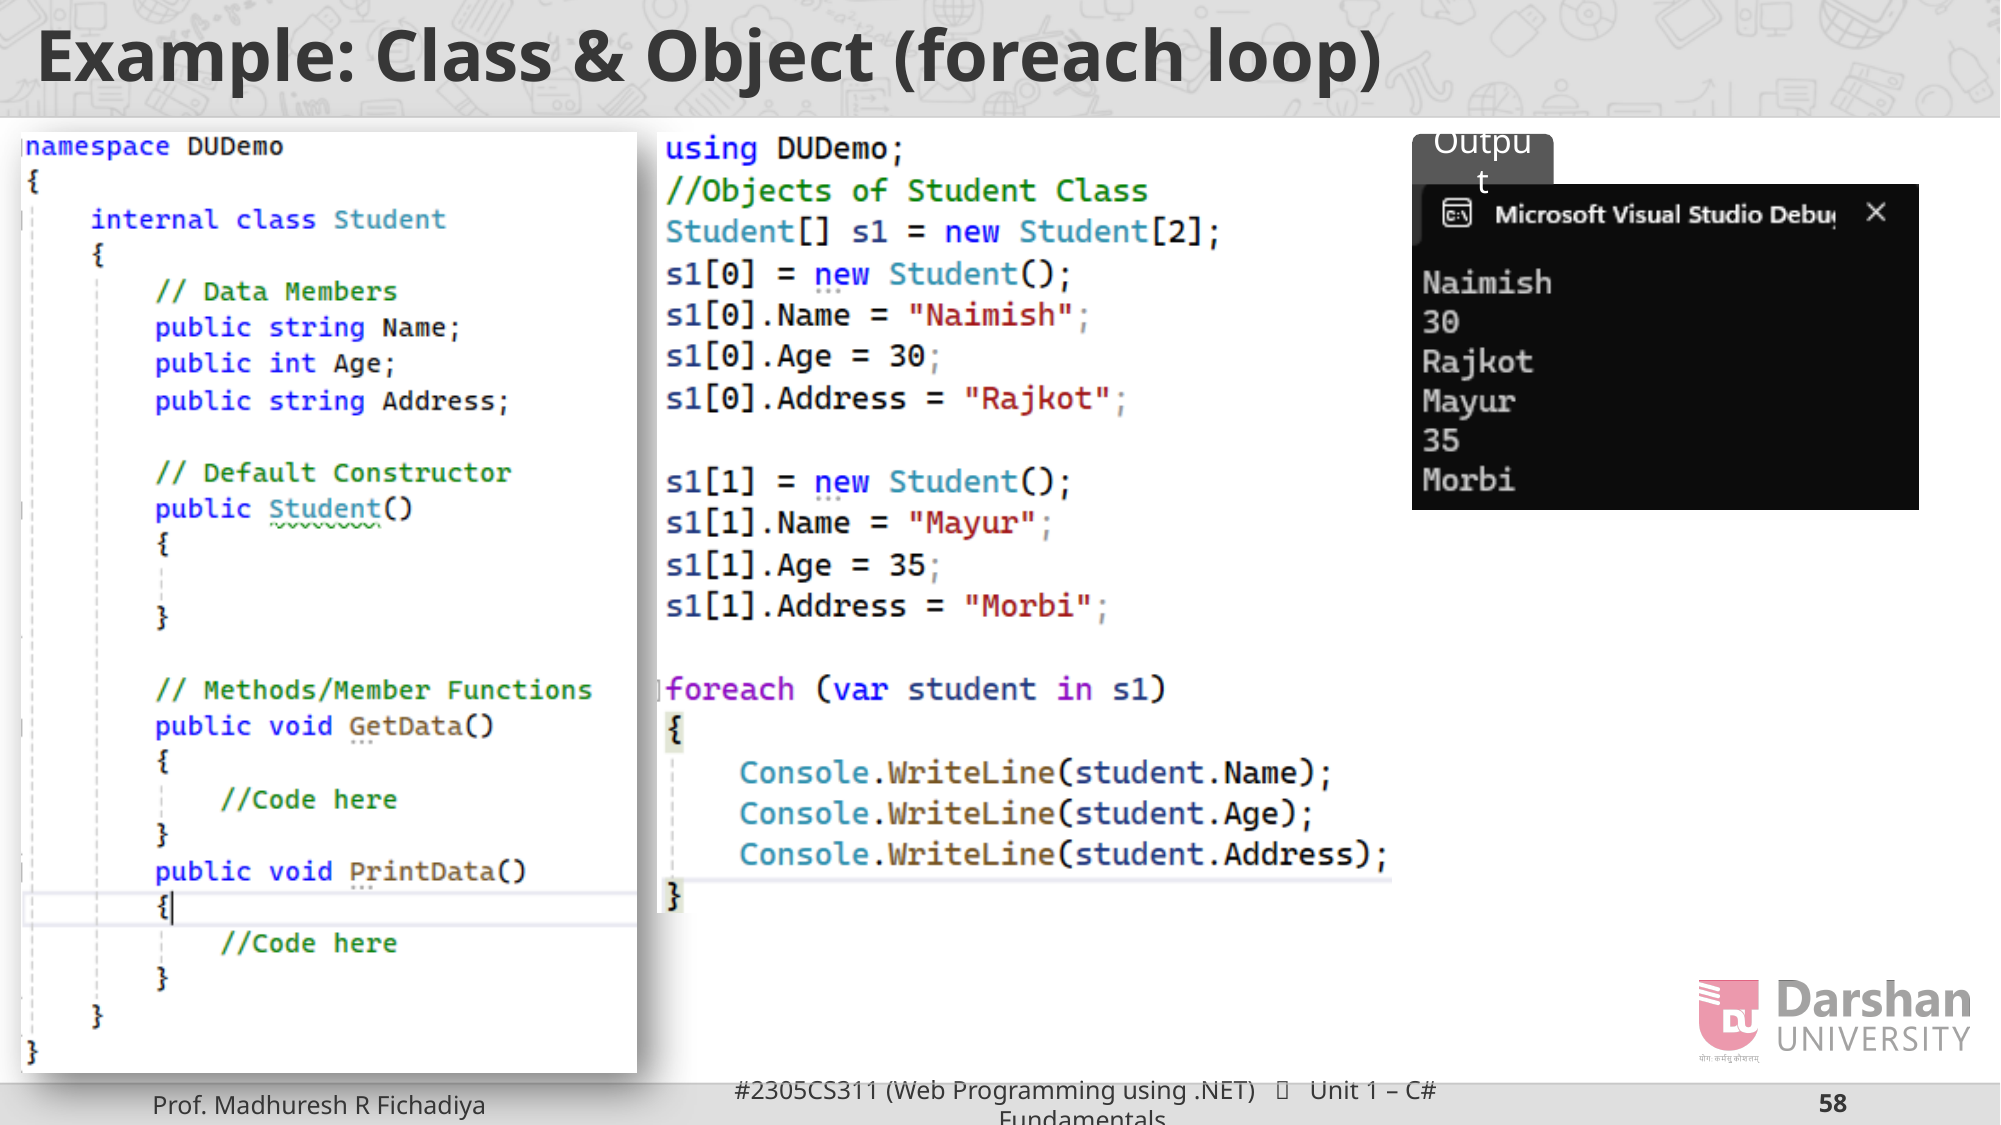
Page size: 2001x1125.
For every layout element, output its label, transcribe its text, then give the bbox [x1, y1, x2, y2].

picture [21, 132, 637, 1073]
picture [1412, 184, 1919, 510]
text_box Output [1411, 132, 1555, 186]
title Example: Class & Object (foreach loop) [0, 0, 2000, 117]
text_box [1699, 980, 1970, 1063]
picture [657, 132, 1392, 913]
